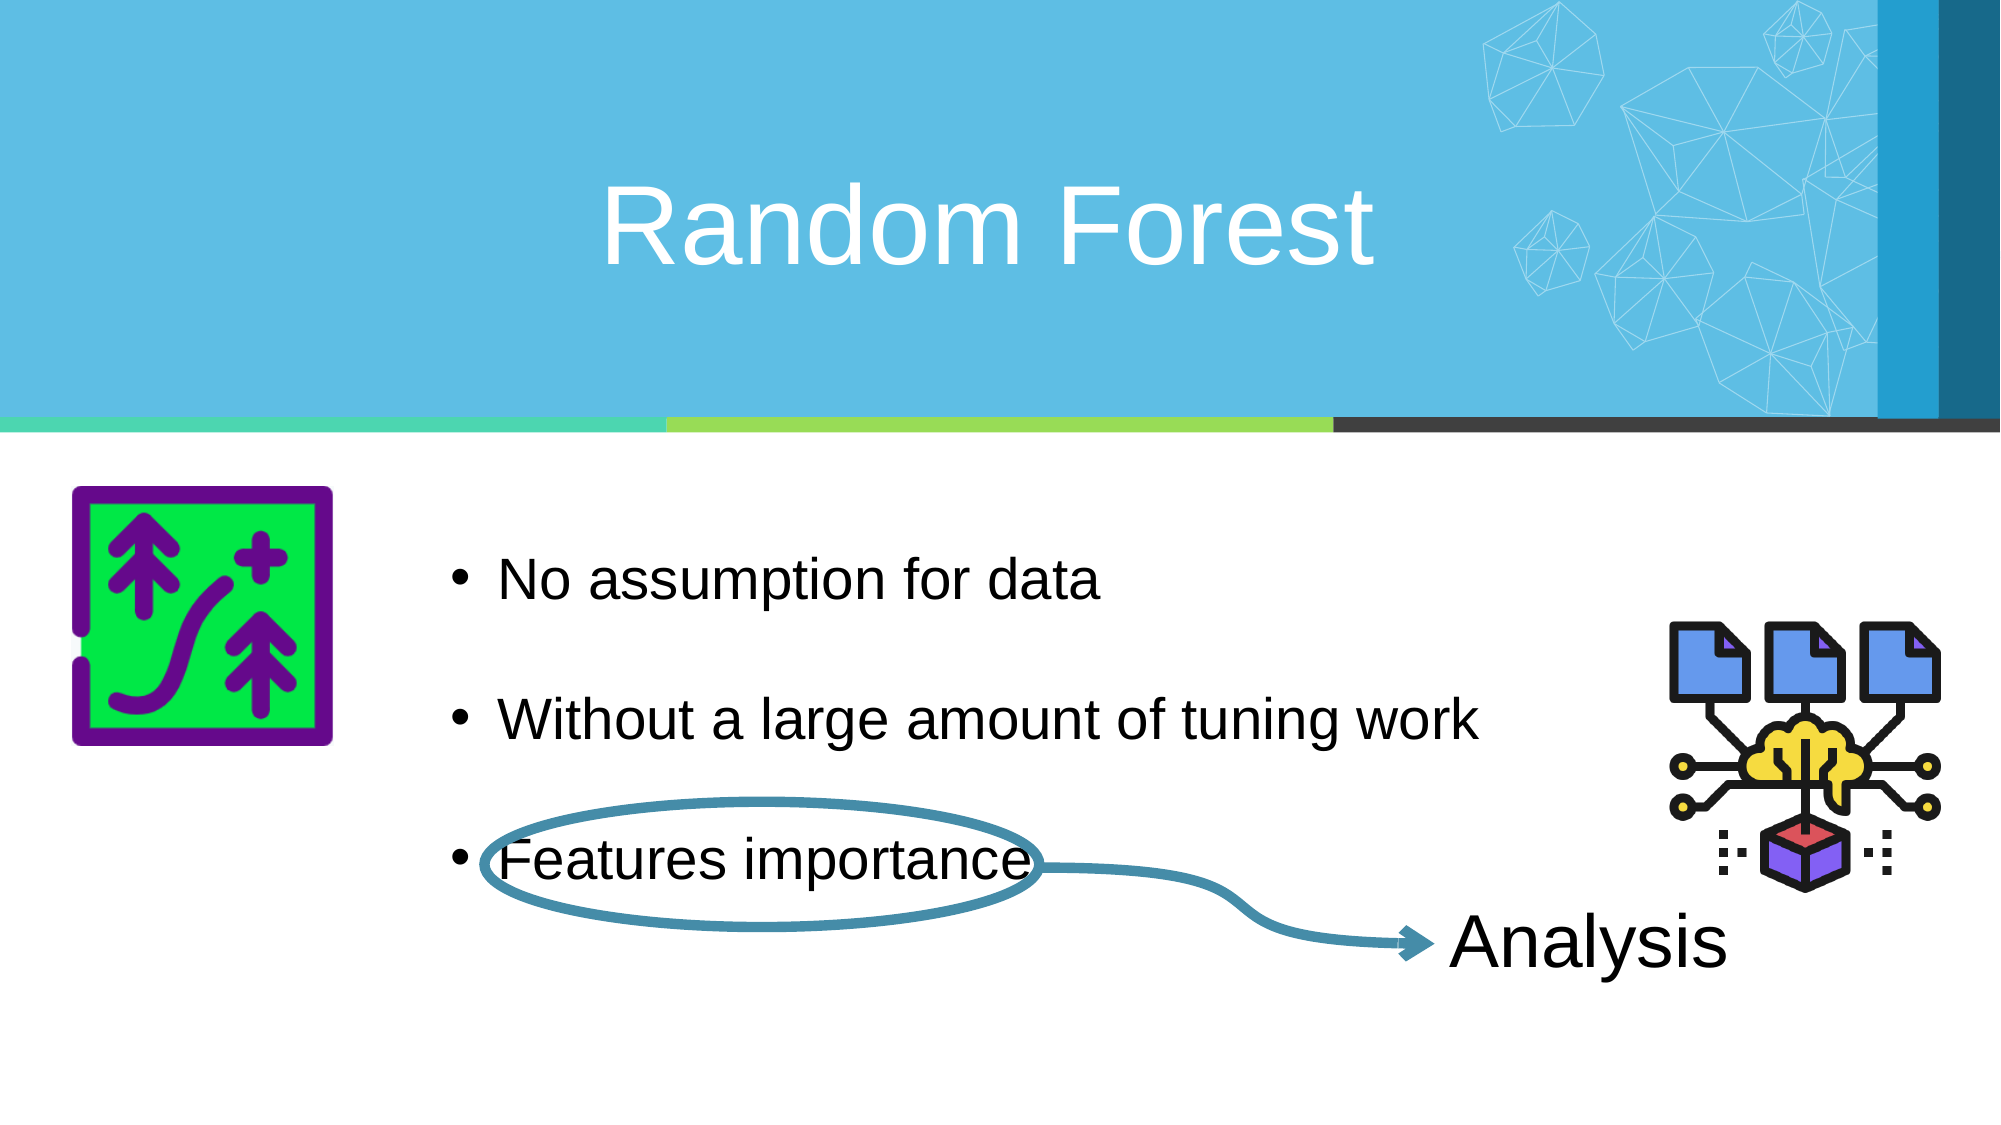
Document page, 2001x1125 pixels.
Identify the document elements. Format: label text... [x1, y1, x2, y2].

text_box No assumption for data Without a large amount of tuning work Features importance [435, 533, 1497, 899]
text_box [484, 801, 1434, 944]
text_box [1434, 612, 1950, 992]
picture [71, 486, 334, 746]
text_box Random Forest [584, 144, 1416, 295]
